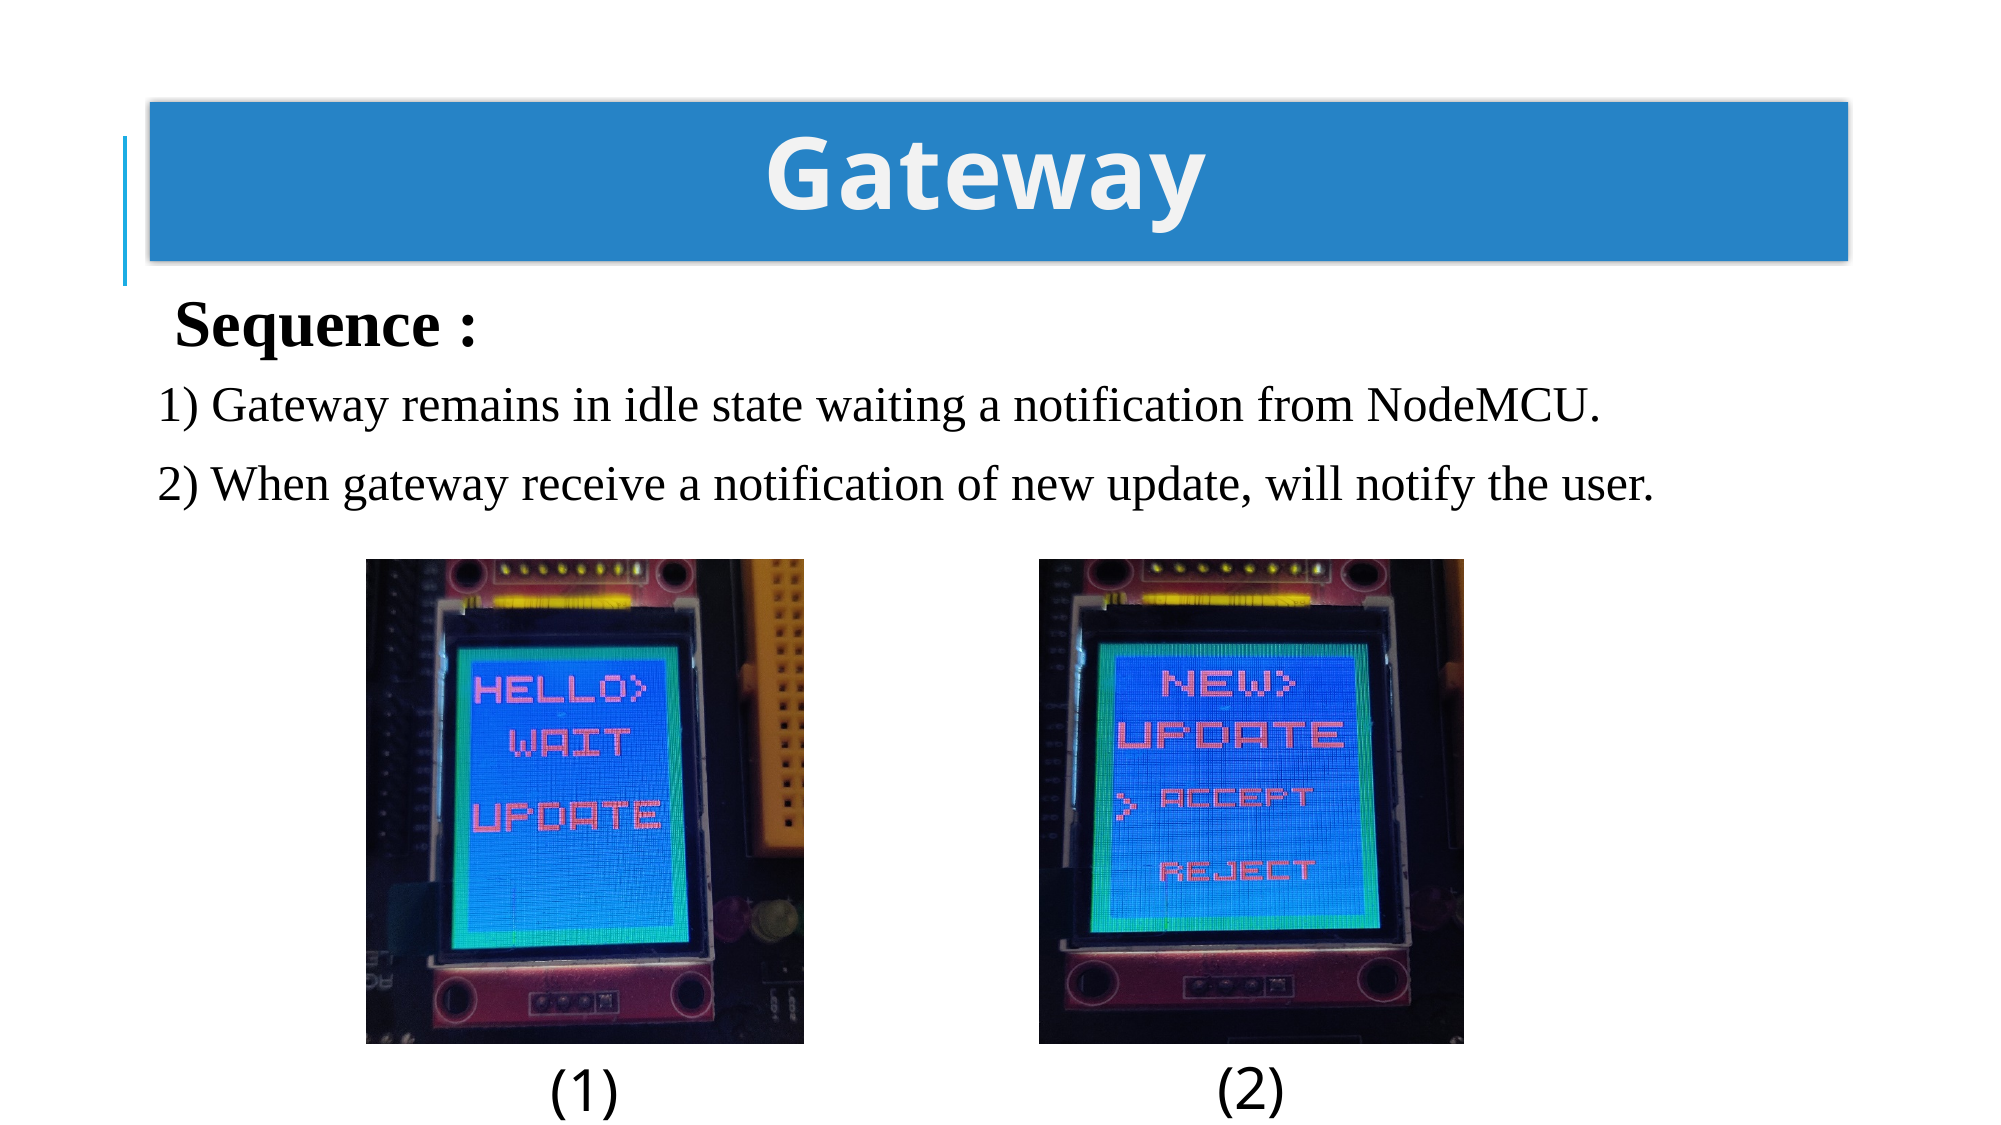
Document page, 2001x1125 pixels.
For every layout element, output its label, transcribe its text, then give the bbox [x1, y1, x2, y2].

text_box (1) [535, 1052, 634, 1125]
picture [366, 558, 804, 1044]
picture [1038, 558, 1465, 1044]
list Sequence : 1) Gateway remains in idle state waiting a notification from NodeMCU. 2) When gateway receive a notification of new update, will notify the user. [149, 281, 1785, 960]
text_box Gateway [149, 102, 1849, 262]
text_box (2) [1202, 1052, 1301, 1125]
